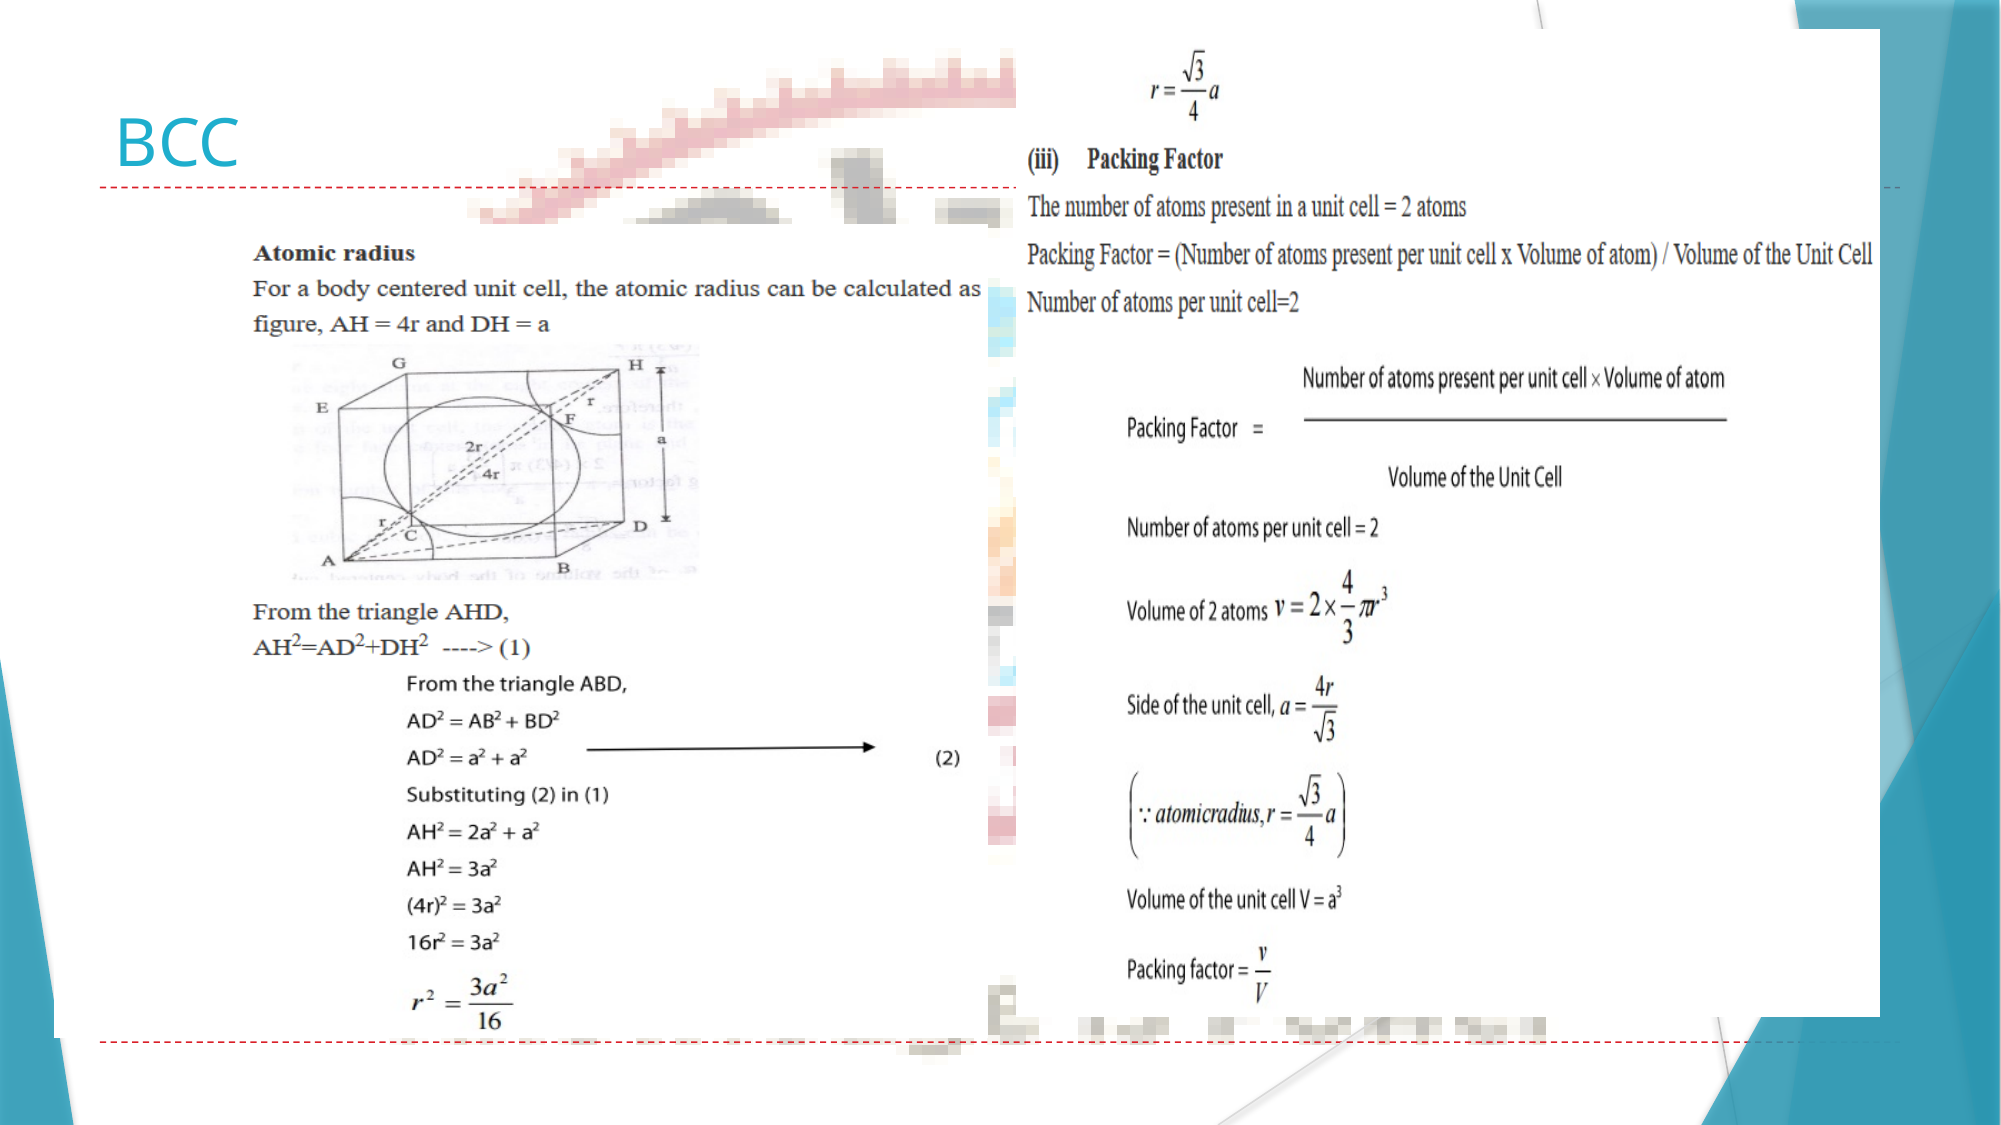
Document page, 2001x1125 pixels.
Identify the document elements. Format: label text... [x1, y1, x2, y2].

picture [1016, 28, 1881, 1017]
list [53, 224, 988, 1038]
title BCC [99, 24, 1900, 188]
